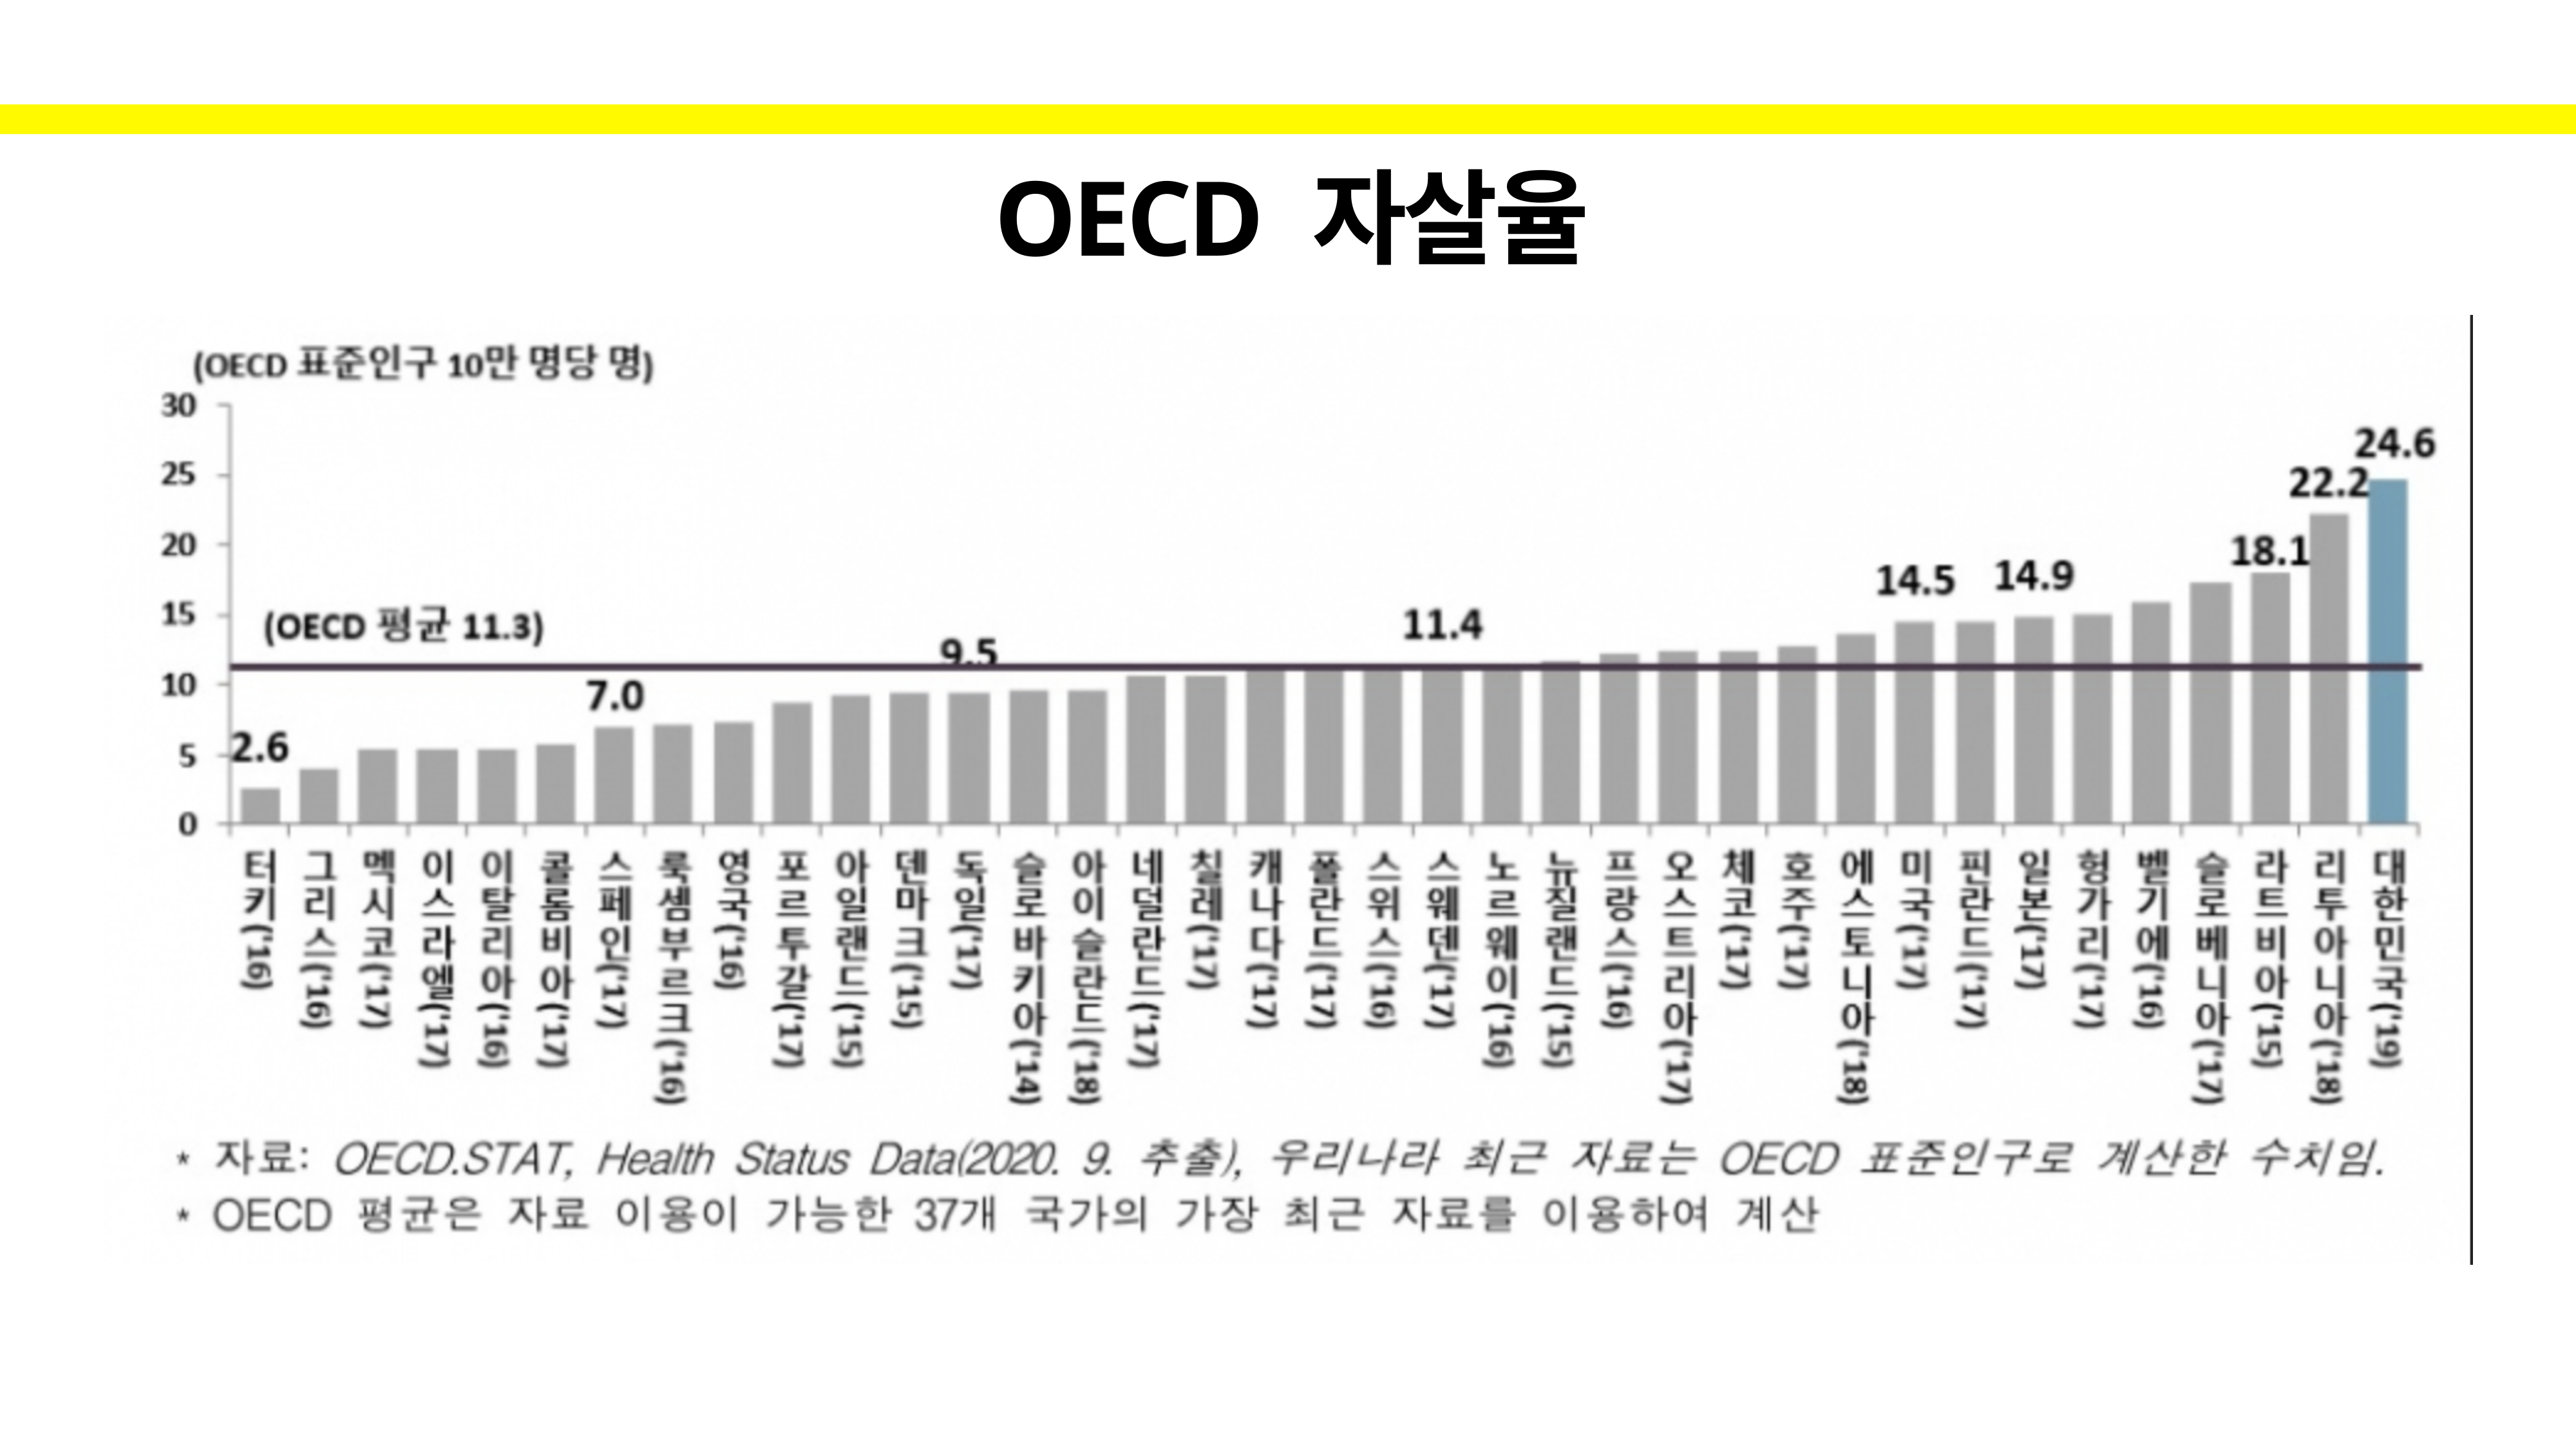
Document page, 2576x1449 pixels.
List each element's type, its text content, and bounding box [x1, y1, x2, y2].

picture [102, 315, 2474, 1265]
title Oecd 자살율 [136, 171, 2448, 315]
